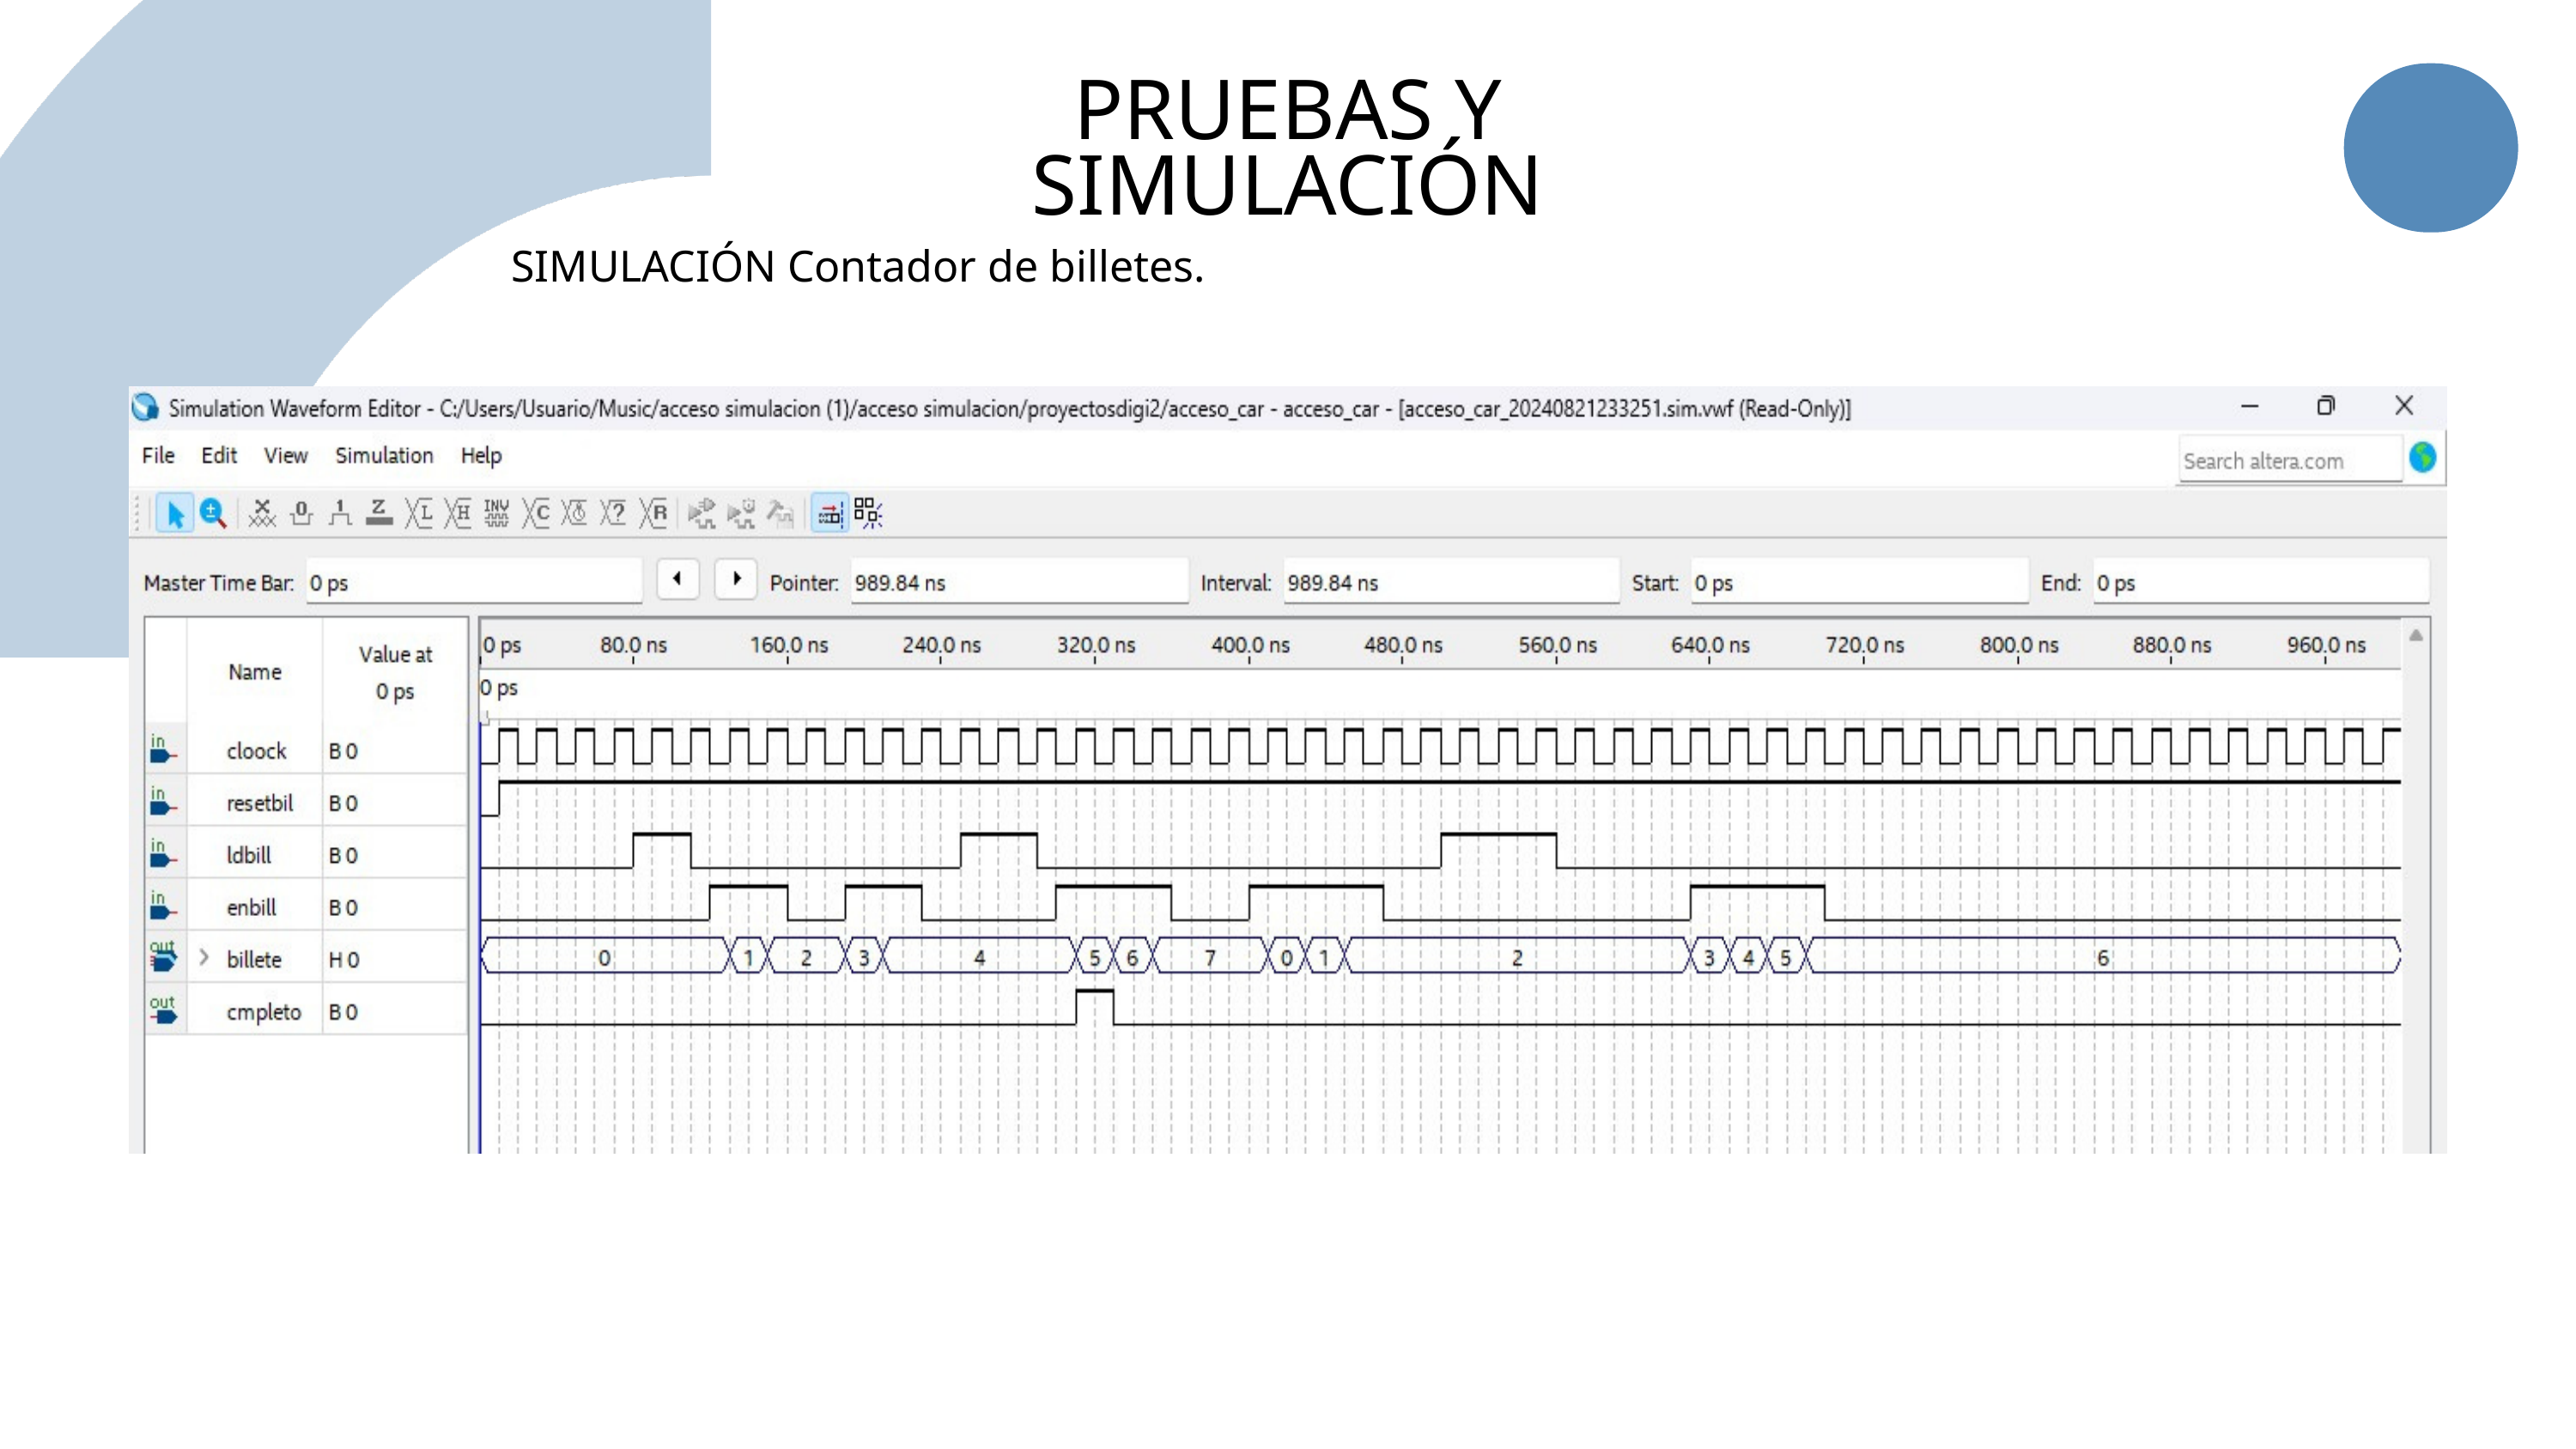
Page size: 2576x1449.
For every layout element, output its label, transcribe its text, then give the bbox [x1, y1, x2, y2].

text_box SIMULACIÓN Contador de billetes. [498, 233, 1865, 298]
text_box [128, 386, 2447, 1154]
text_box [0, 0, 712, 658]
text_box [2343, 63, 2518, 233]
text_box PRUEBAS Y SIMULACIÓN [844, 79, 1732, 232]
